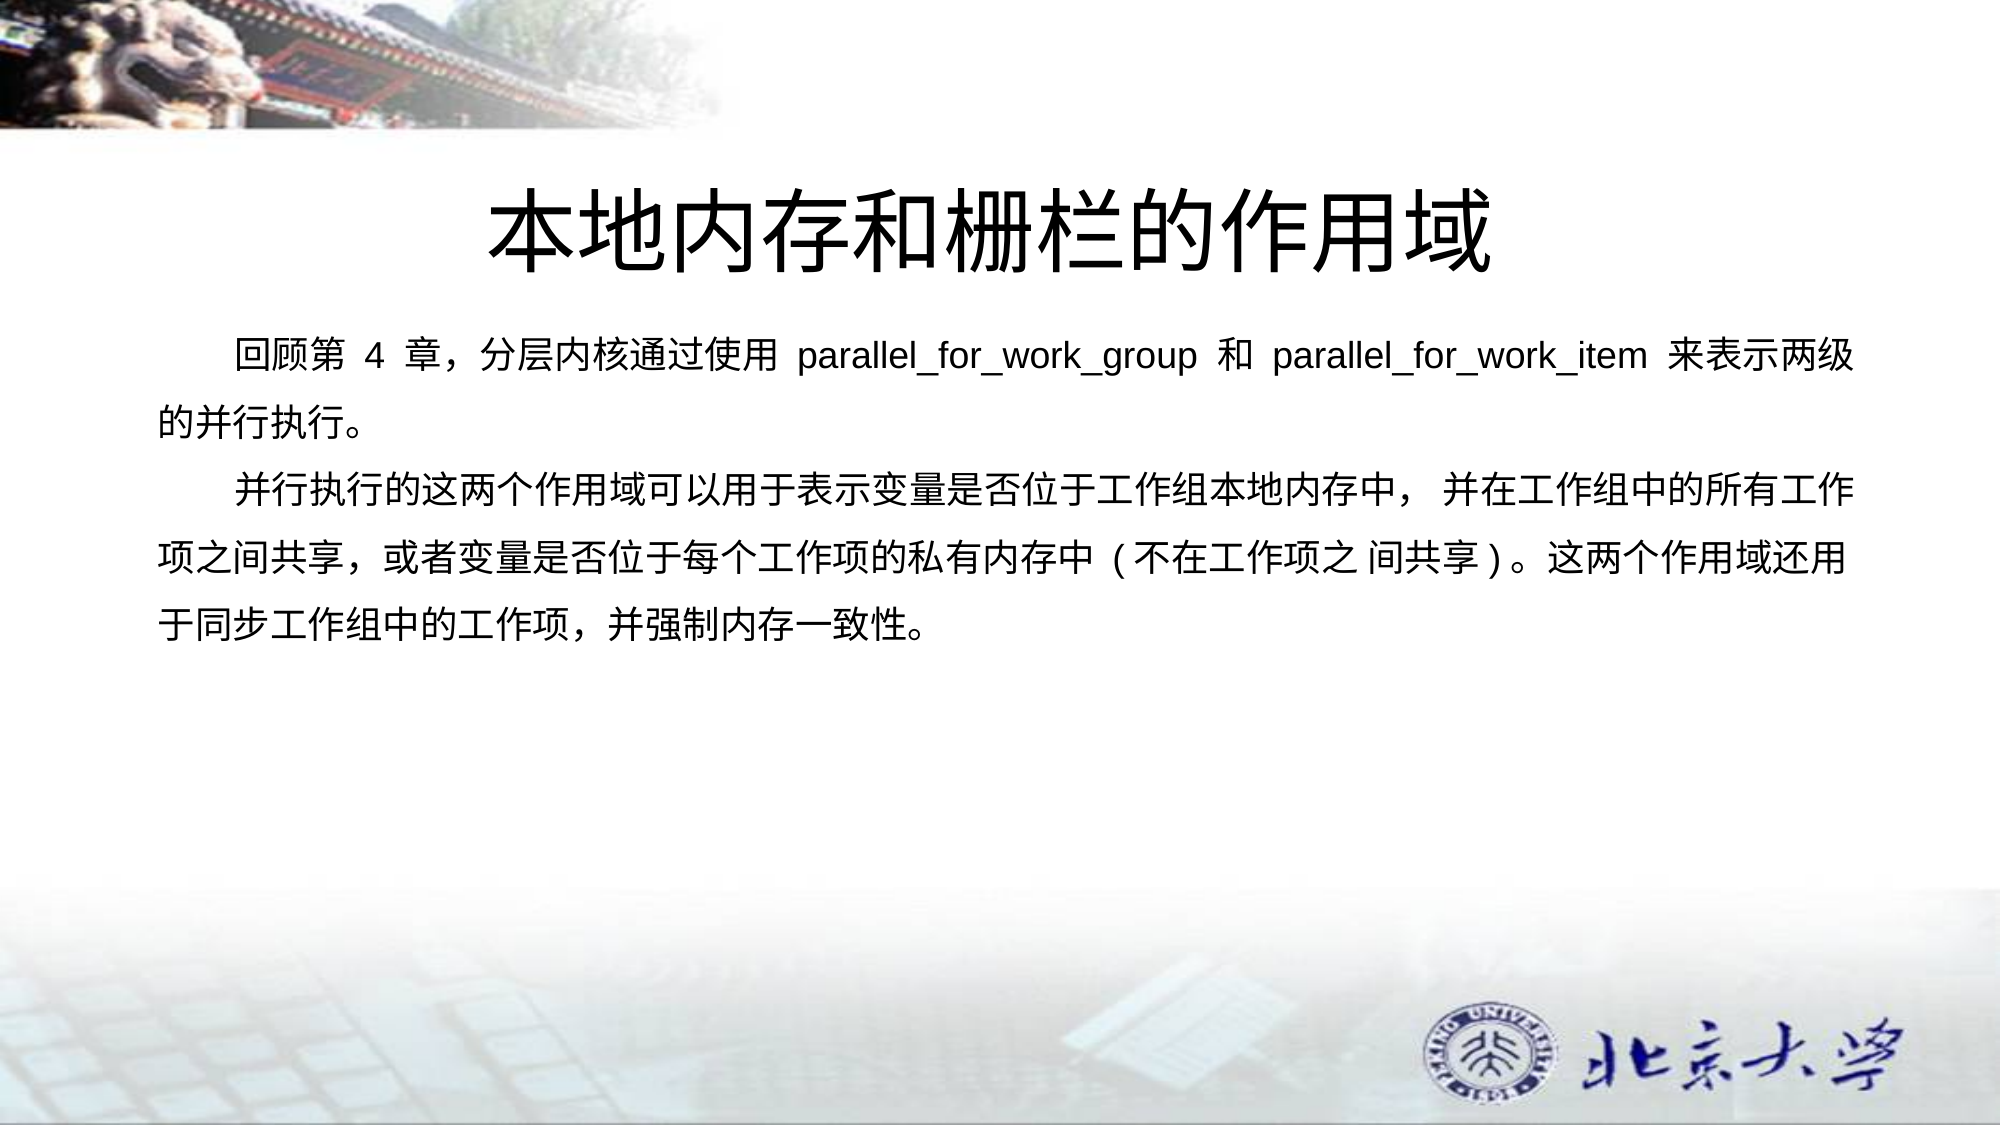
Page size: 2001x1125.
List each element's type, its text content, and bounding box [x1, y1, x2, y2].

title 本地内存和栅栏的作用域 [99, 145, 1900, 258]
text_box 回顾第 4 章，分层内核通过使用 parallel_for_work_group 和 parallel_for_work_item 来表示两级的并行执行。 并行执行的这两个作用域可以用于表示变量是否位于工作组本地内存中， 并在工作组中的所有工作项之间共享，或者变量是否位于每个工作项的私有内存中 (不在工作项之 间共享)。这两个作用域还用于同步工作组中的工作项，并强制内存一致性。 [142, 301, 1900, 654]
picture [0, 0, 2000, 1125]
